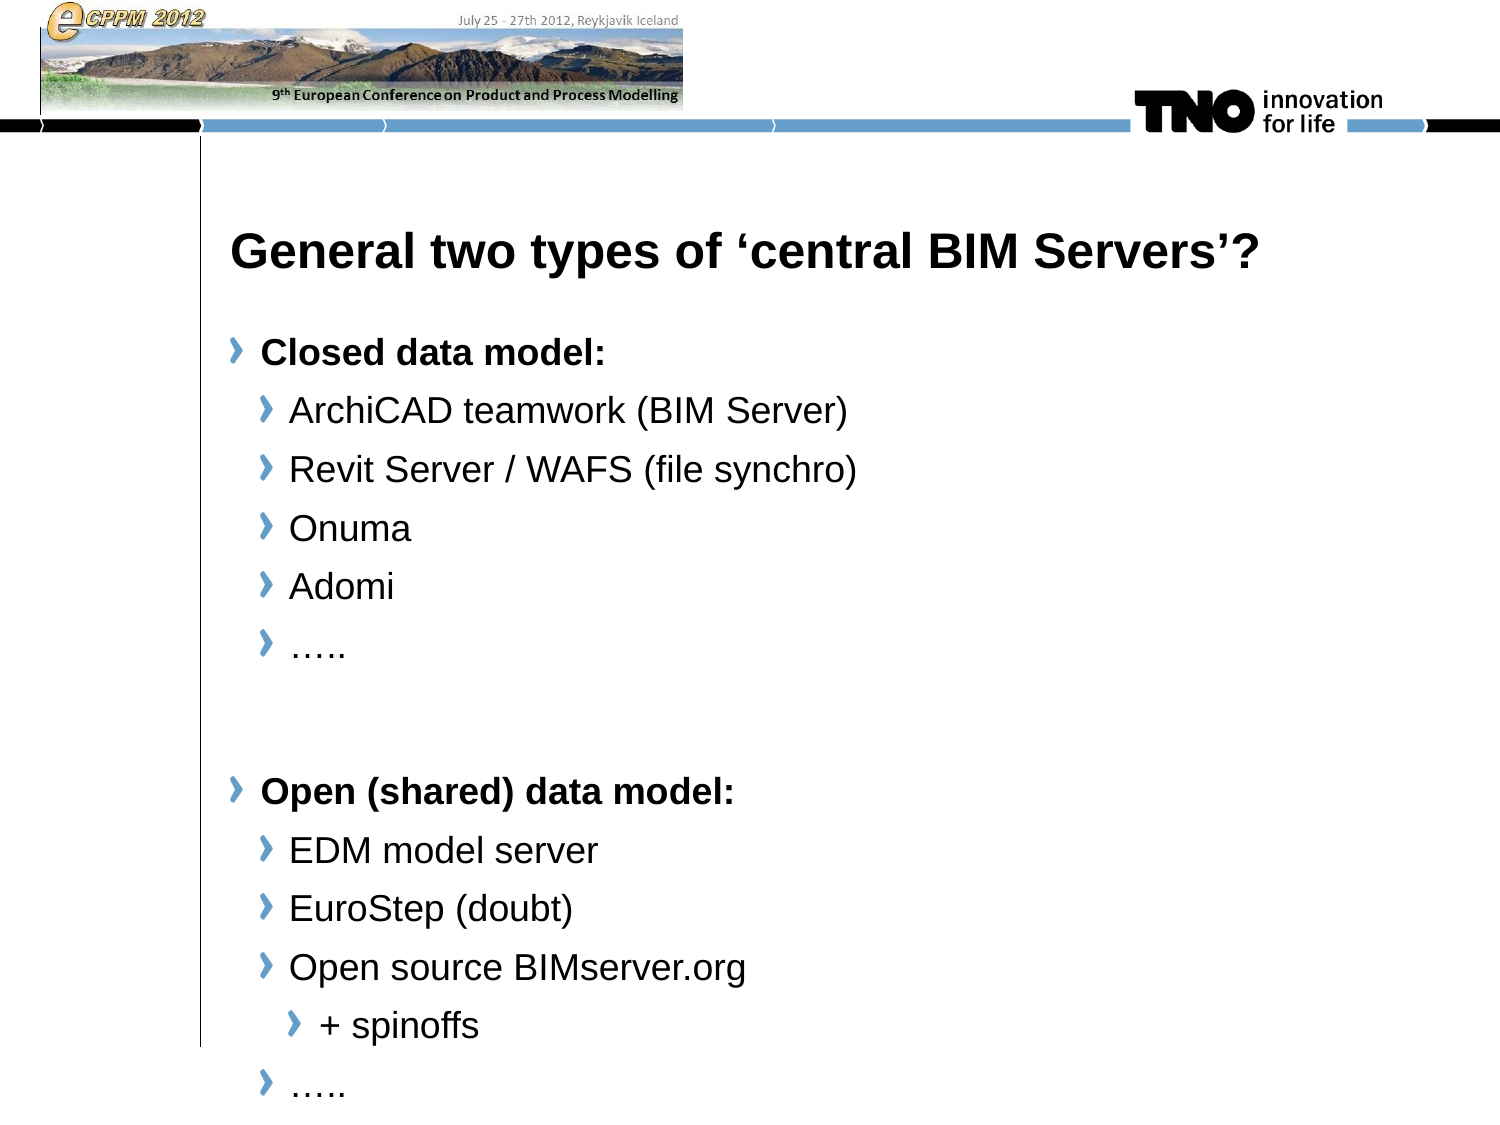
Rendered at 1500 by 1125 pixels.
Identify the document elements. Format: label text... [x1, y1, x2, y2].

picture [260, 512, 273, 540]
picture [260, 893, 273, 920]
picture [260, 454, 273, 481]
list Closed data model: ArchiCAD teamwork (BIM Server) Revit Server / WAFS (file synchro) Onuma Adomi ….. Open (shared) data model: EDM model server EuroStep (doubt) Open source BIMserver.org + spinoffs ….. [230, 314, 1424, 1001]
picture [260, 629, 273, 657]
picture [260, 952, 273, 979]
picture [230, 776, 243, 803]
picture [260, 835, 273, 862]
title General two types of ‘central BIM Servers’? [230, 220, 1424, 314]
picture [260, 1069, 273, 1096]
picture [0, 1, 1500, 133]
picture [230, 337, 243, 364]
picture [260, 395, 273, 423]
picture [288, 1010, 301, 1037]
picture [260, 571, 273, 598]
